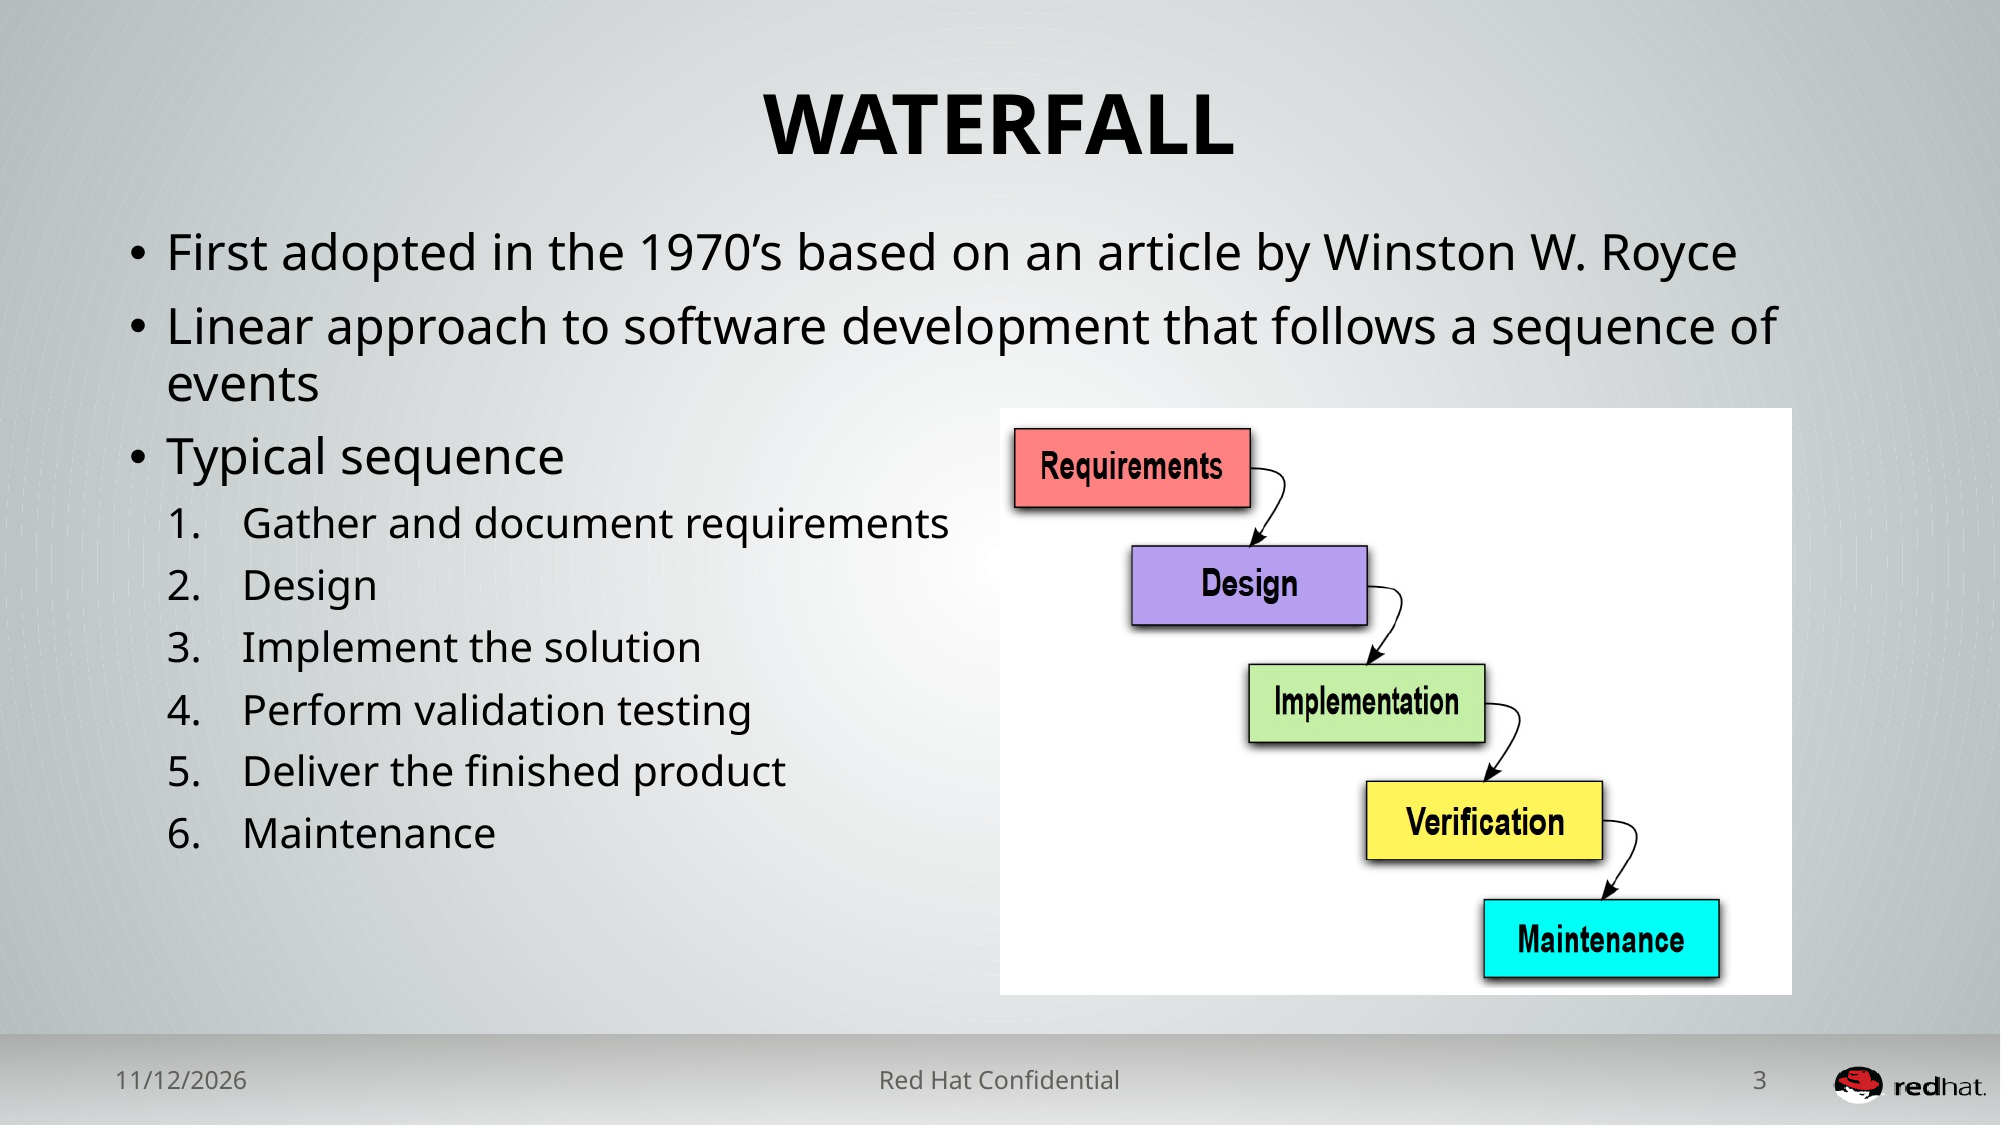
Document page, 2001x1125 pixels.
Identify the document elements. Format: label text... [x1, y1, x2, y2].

picture [1000, 407, 1792, 995]
picture [1818, 1057, 2000, 1110]
slide_number 3 [1433, 1051, 1783, 1112]
footer Red Hat Confidential [683, 1051, 1317, 1112]
title Waterfall [100, 22, 1901, 188]
list First adopted in the 1970’s based on an article by Winston W. Royce Linear approach to software development that follows a sequence of events Typical sequence Gather and document requirements Design Implement the solution Perform validation testing Deliver the finished product Maintenance [99, 209, 1900, 1013]
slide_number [99, 1051, 567, 1112]
